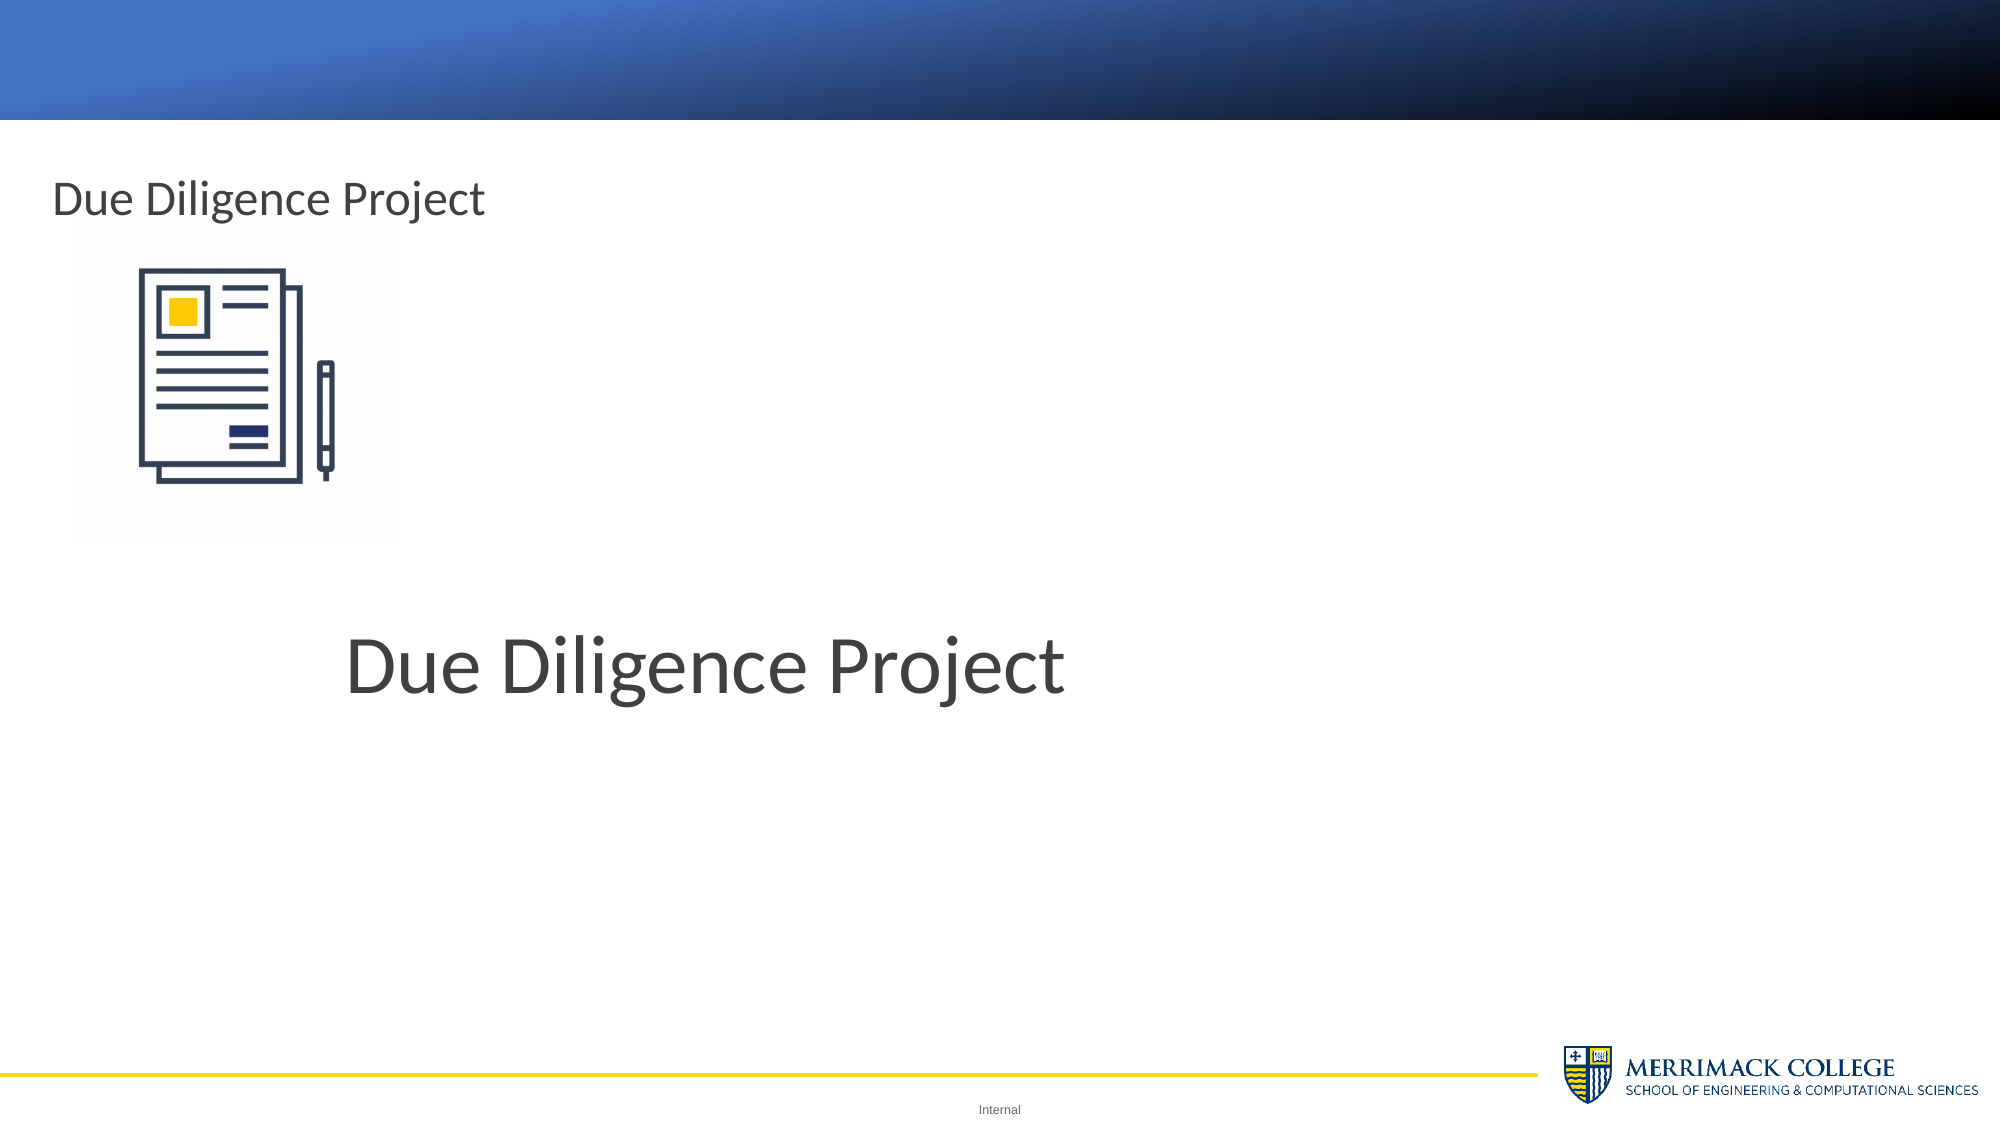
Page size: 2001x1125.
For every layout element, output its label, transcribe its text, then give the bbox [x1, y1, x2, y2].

picture [0, 0, 2000, 120]
picture [1562, 1044, 1978, 1105]
picture [74, 213, 400, 539]
text_box Due Diligence Project [37, 158, 569, 233]
title Due Diligence Project [343, 586, 1875, 782]
